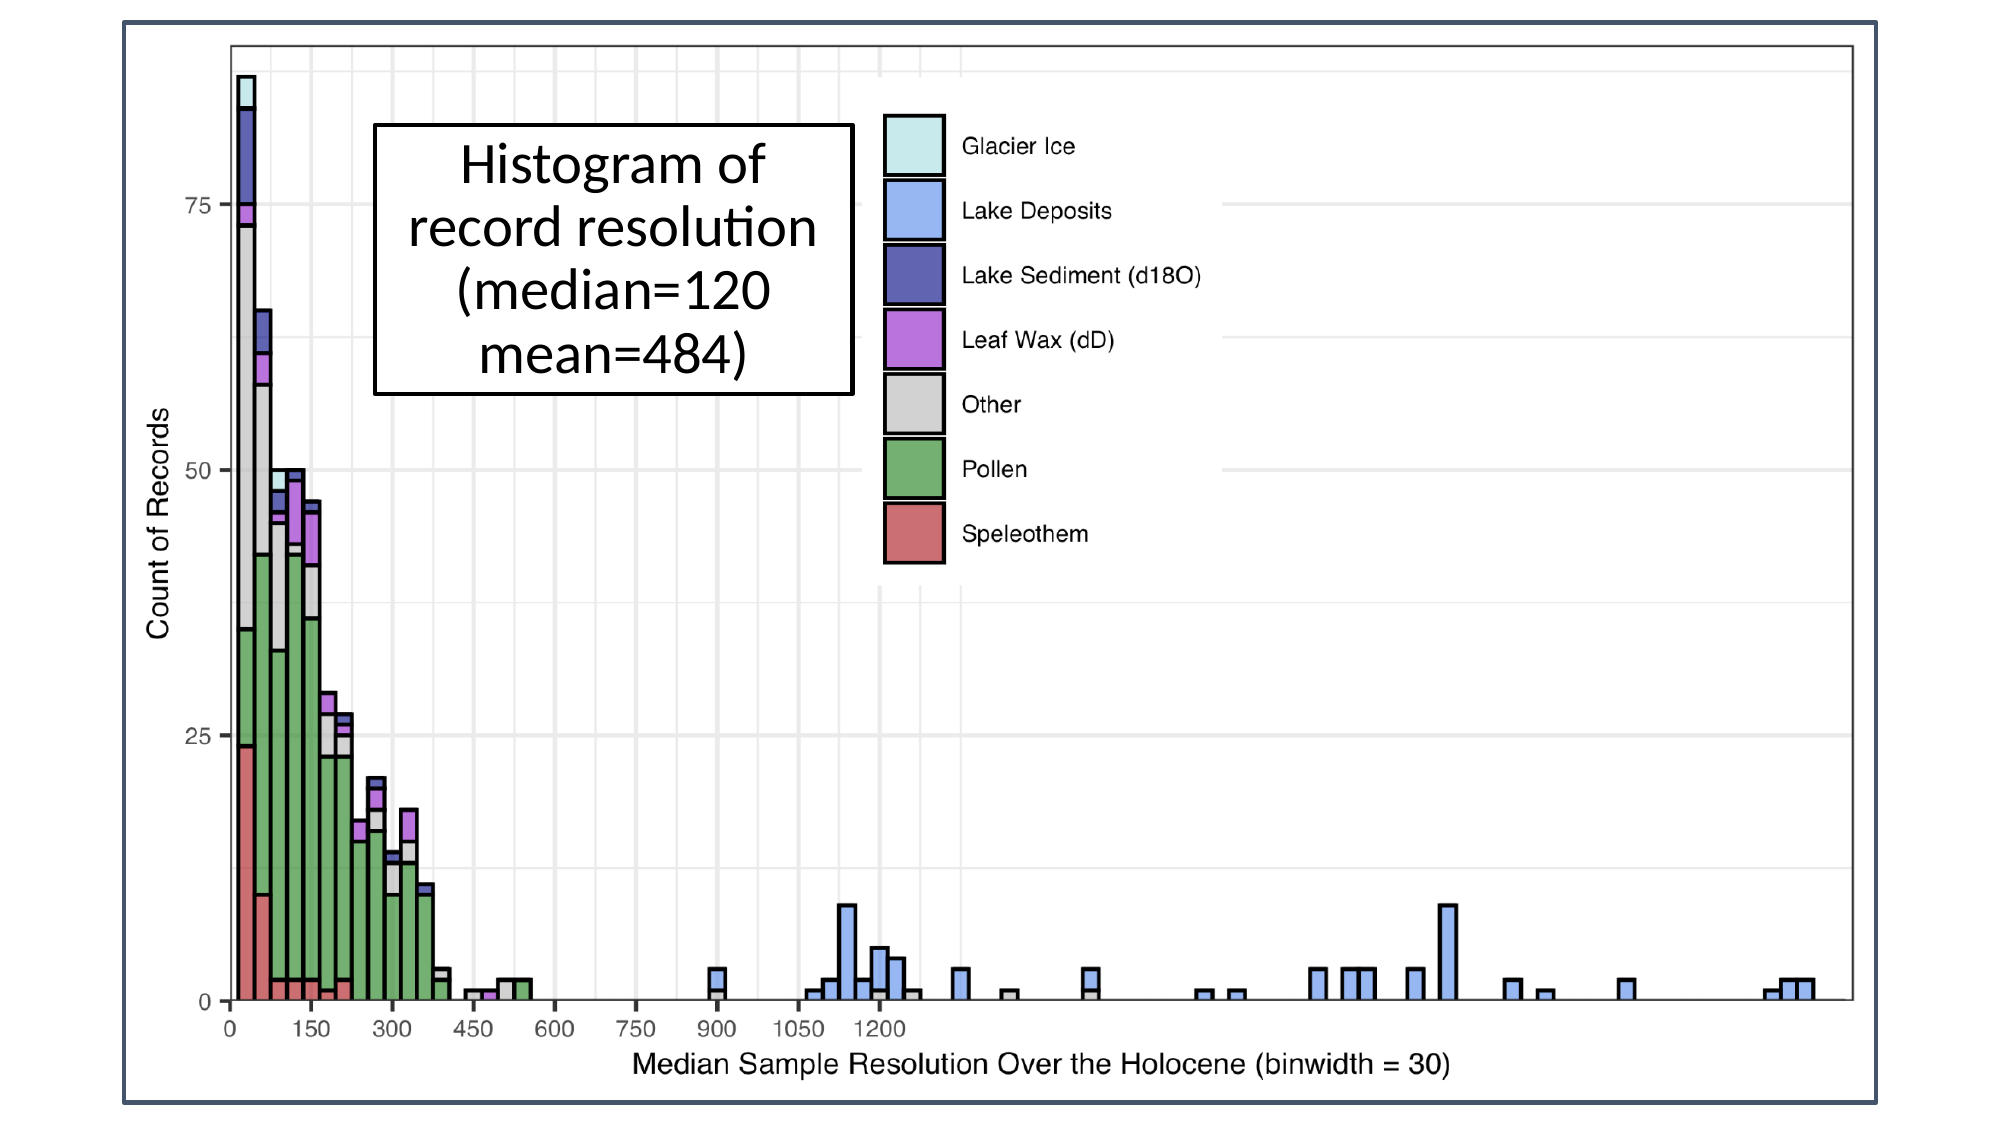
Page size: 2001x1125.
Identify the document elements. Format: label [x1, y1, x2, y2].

picture [126, 24, 1874, 1101]
